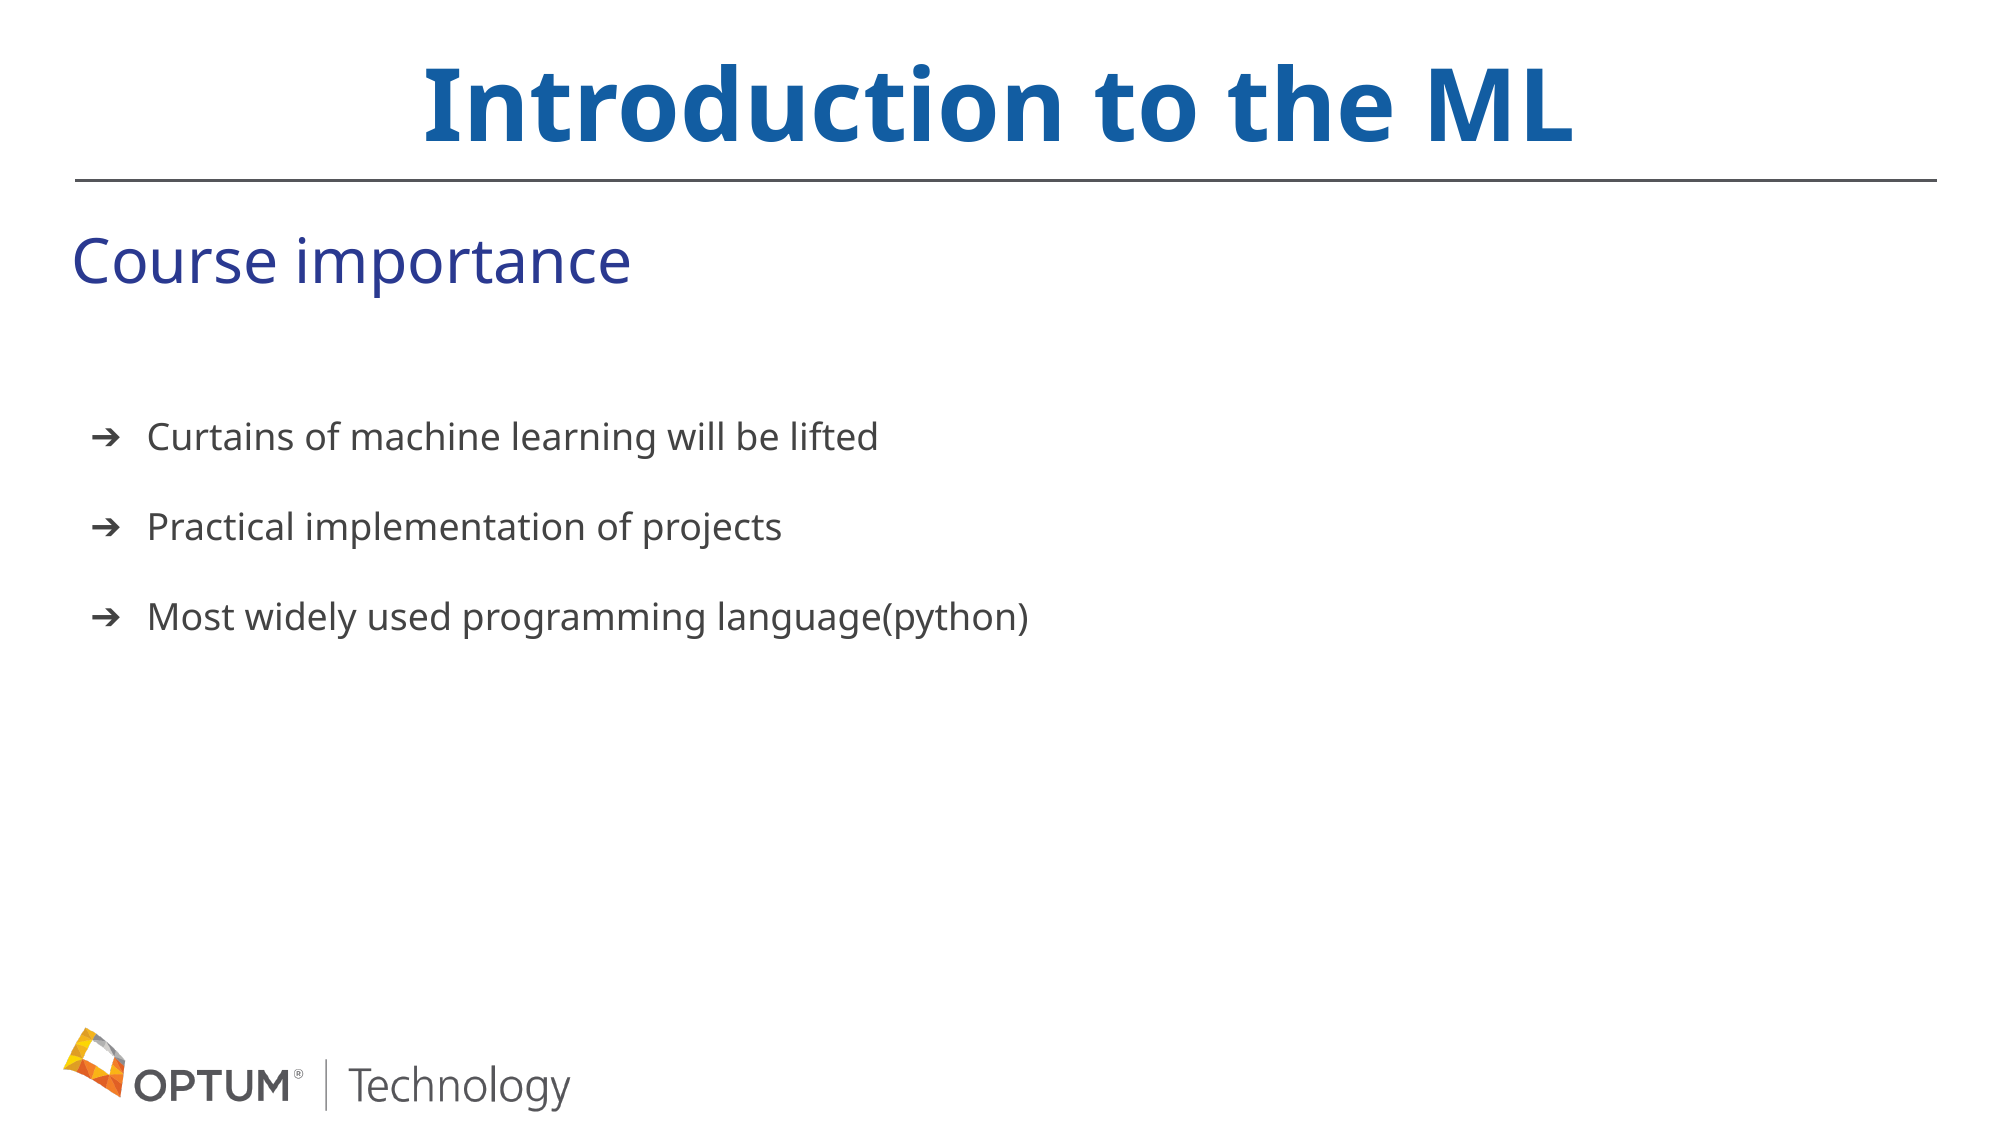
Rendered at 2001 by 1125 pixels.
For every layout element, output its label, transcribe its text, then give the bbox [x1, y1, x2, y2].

text_box Introduction to the ML [137, 0, 1863, 218]
text_box Course importance [56, 205, 1455, 306]
text_box Curtains of machine learning will be lifted Practical implementation of projects Most widely used programming language(python) [56, 352, 1455, 901]
